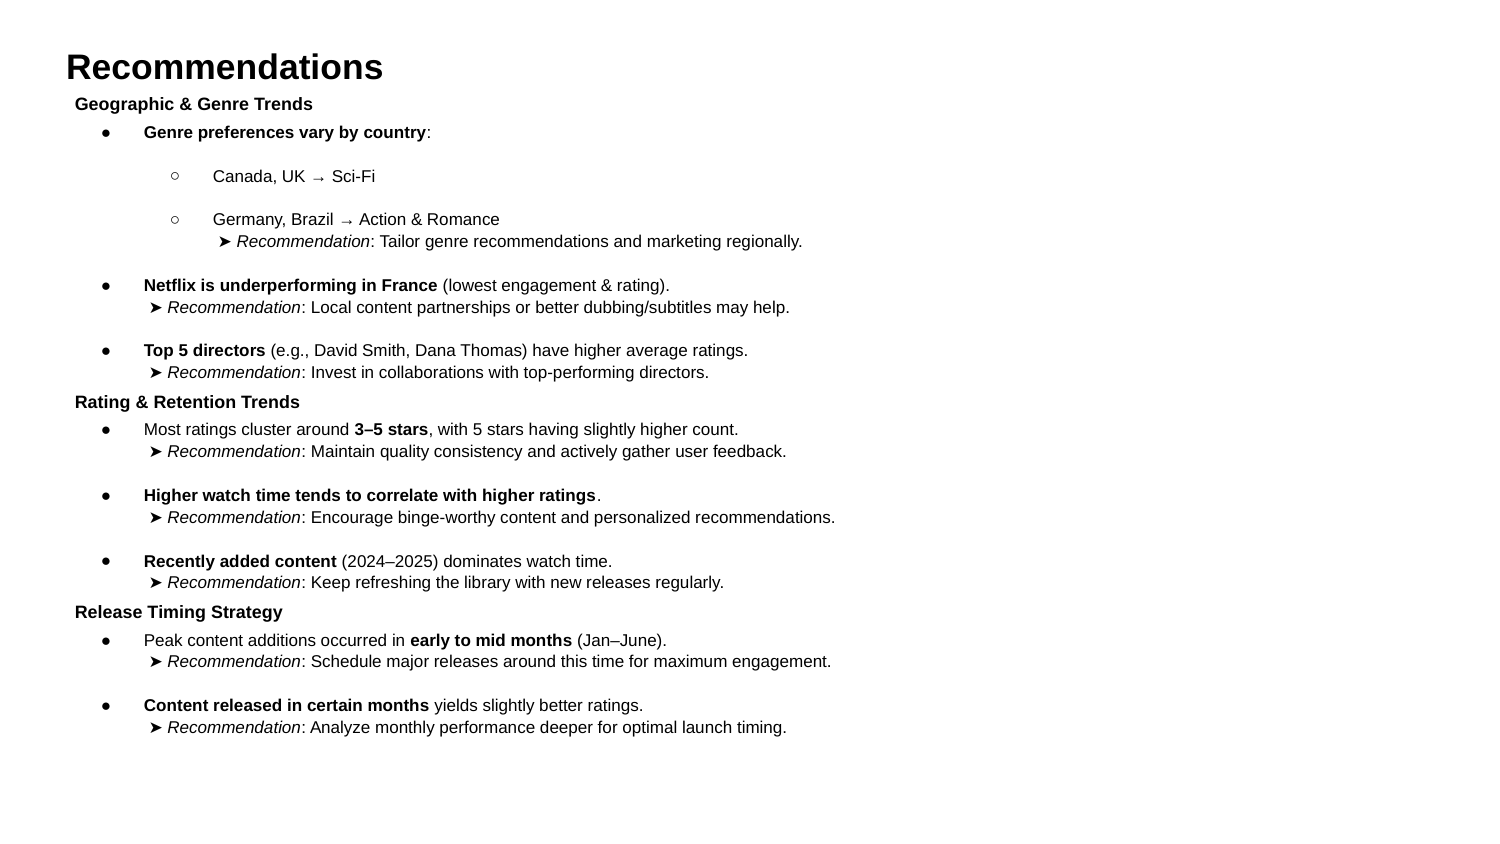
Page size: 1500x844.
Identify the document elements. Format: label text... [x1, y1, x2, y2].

title Recommendations [51, 12, 1449, 107]
list Geographic & Genre Trends Genre preferences vary by country: Canada, UK → Sci-Fi Germany, Brazil → Action & Romance ➤ Recommendation: Tailor genre recommendations and marketing regionally. Netflix is underperforming in France (lowest engagement & rating). ➤ Recommendation: Local content partnerships or better dubbing/subtitles may help. Top 5 directors (e.g., David Smith, Dana Thomas) have higher average ratings. ➤ Recommendation: Invest in collaborations with top-performing directors. Rating & Retention Trends Most ratings cluster around 3–5 stars, with 5 stars having slightly higher count. ➤ Recommendation: Maintain quality consistency and actively gather user feedback. Higher watch time tends to correlate with higher ratings. ➤ Recommendation: Encourage binge-worthy content and personalized recommendations. Recently added content (2024–2025) dominates watch time. ➤ Recommendation: Keep refreshing the library with new releases regularly. Release Timing Strategy Peak content additions occurred in early to mid months (Jan–June). ➤ Recommendation: Schedule major releases around this time for maximum engagement. Content released in certain months yields slightly better ratings. ➤ Recommendation: Analyze monthly performance deeper for optimal launch timing. [59, 76, 1379, 768]
